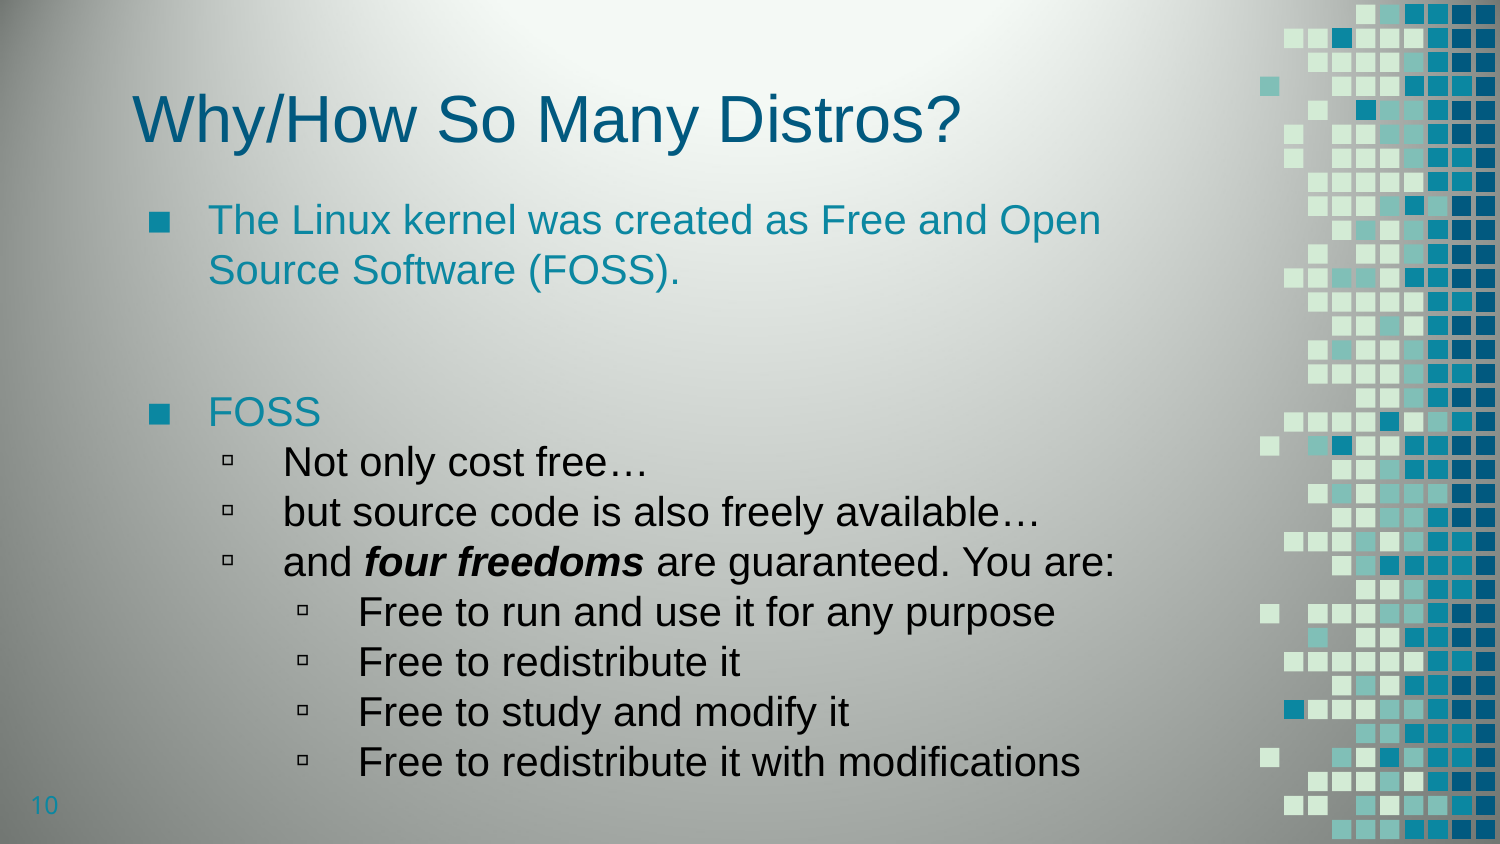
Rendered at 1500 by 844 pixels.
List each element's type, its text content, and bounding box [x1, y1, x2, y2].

picture [0, 0, 1500, 844]
title Why/How So Many Distros? [117, 30, 1227, 171]
slide_number 10 [15, 774, 105, 839]
list The Linux kernel was created as Free and Open Source Software (FOSS). FOSS Not only cost free… but source code is also freely available… and four freedoms are guaranteed. You are: Free to run and use it for any purpose Free to redistribute it Free to study and modify it Free to redistribute it with modifications [117, 177, 1227, 775]
